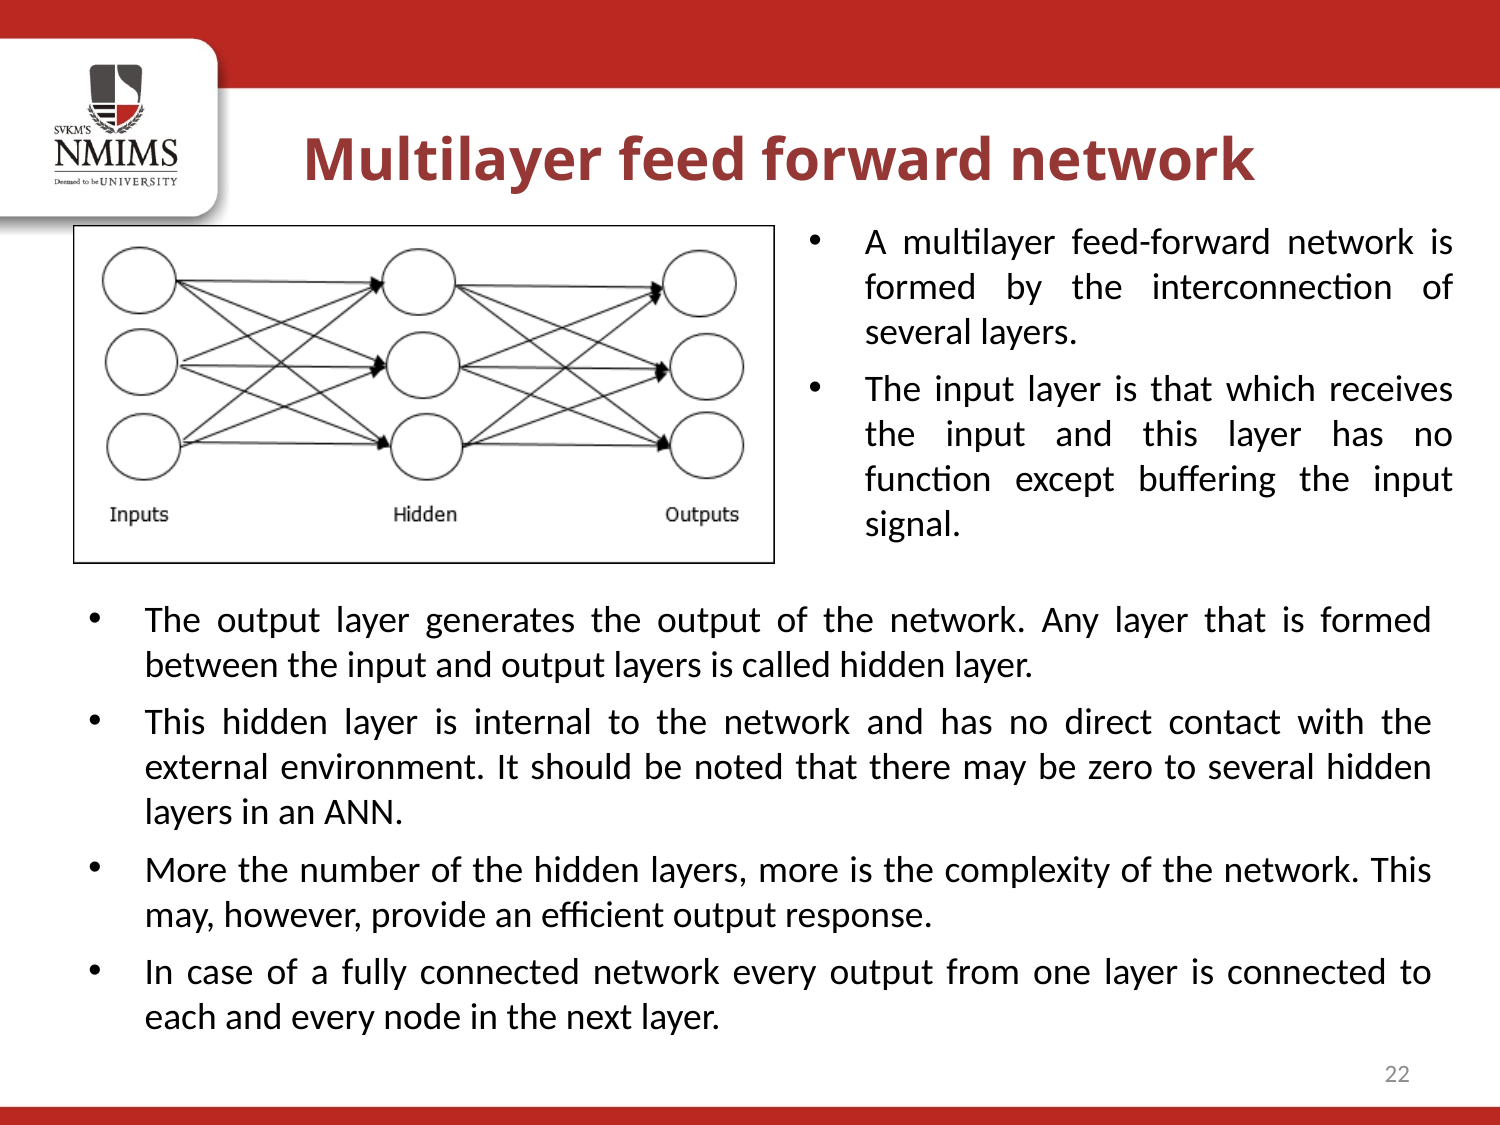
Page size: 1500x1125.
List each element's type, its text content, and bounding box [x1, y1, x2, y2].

text_box The output layer generates the output of the network. Any layer that is formed between the input and output layers is called hidden layer. This hidden layer is internal to the network and has no direct contact with the external environment. It should be noted that there may be zero to several hidden layers in an ANN. More the number of the hidden layers, more is the complexity of the network. This may, however, provide an efficient output response. In case of a fully connected network every output from one layer is connected to each and every node in the next layer. [73, 587, 1449, 1045]
slide_number 22 [1074, 1045, 1425, 1103]
picture [0, 0, 1500, 1125]
text_box Multilayer feed forward network [287, 115, 1300, 200]
text_box A multilayer feed-forward network is formed by the interconnection of several layers. The input layer is that which receives the input and this layer has no function except buffering the input signal. [793, 209, 1469, 552]
